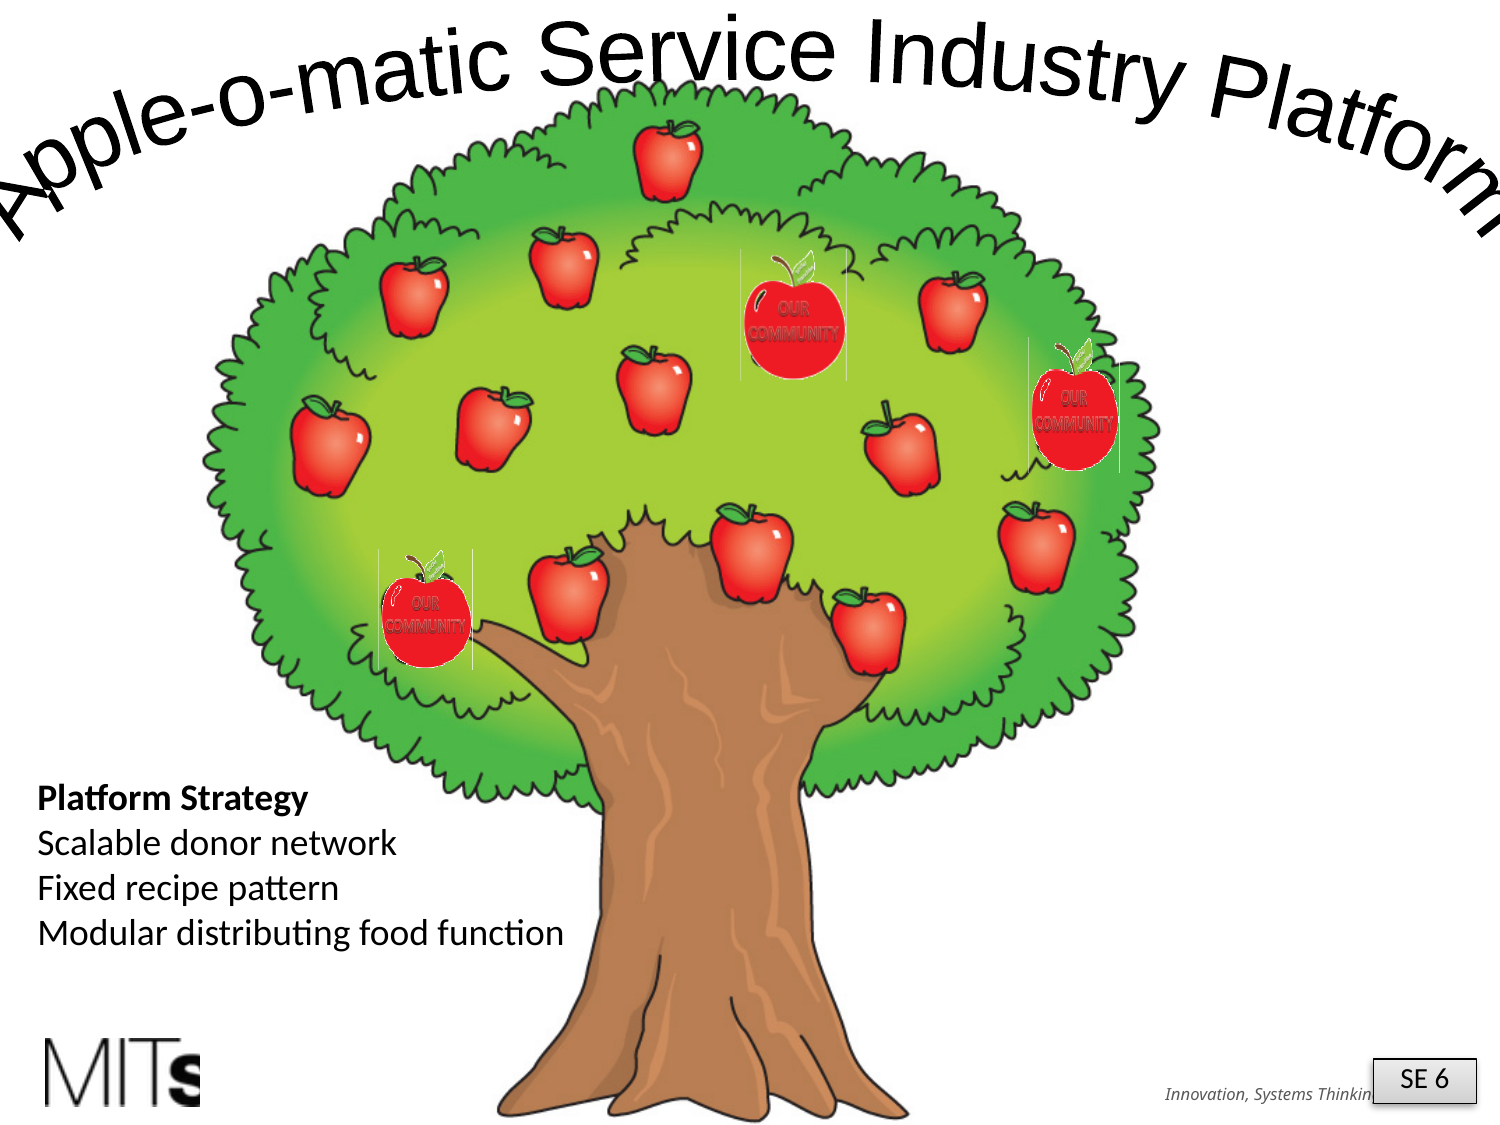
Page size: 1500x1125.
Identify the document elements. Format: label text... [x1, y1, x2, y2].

picture [45, 78, 1163, 1125]
text_box Platform Strategy Scalable donor network Fixed recipe pattern Modular distributing food function [22, 765, 194, 961]
text_box SE 6 [1373, 1058, 1477, 1104]
